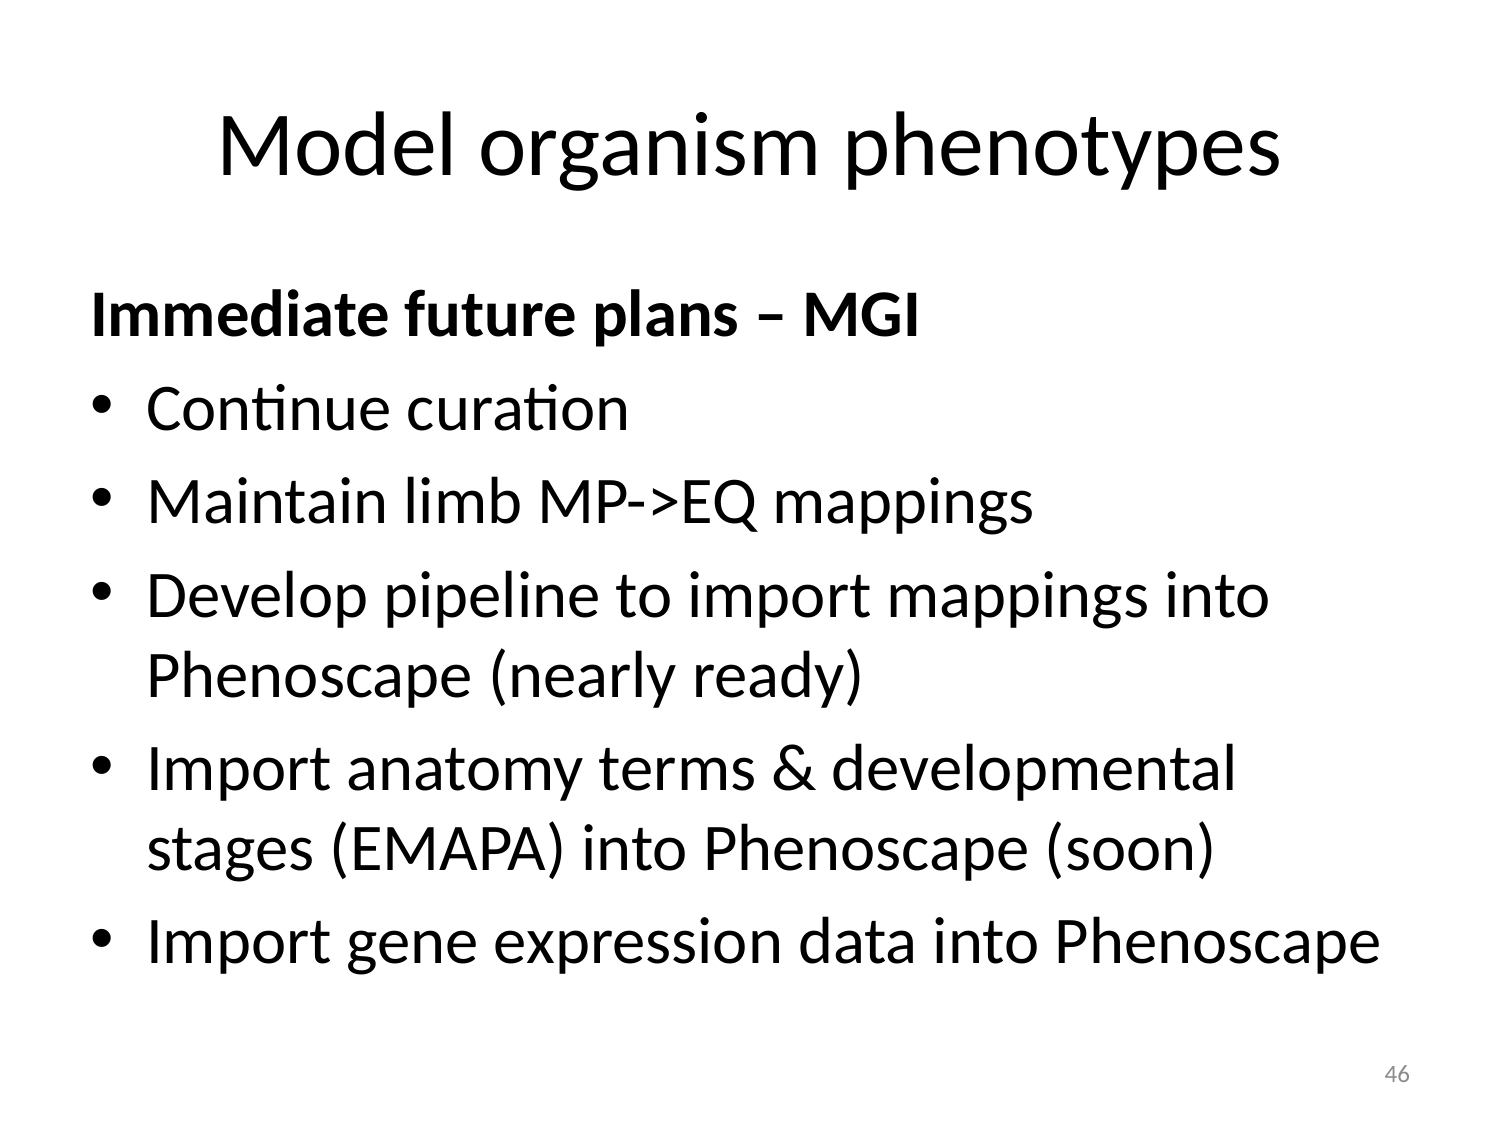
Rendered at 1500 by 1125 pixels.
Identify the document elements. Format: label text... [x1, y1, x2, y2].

list Immediate future plans – MGI Continue curation Maintain limb MP->EQ mappings Develop pipeline to import mappings into Phenoscape (nearly ready) Import anatomy terms & developmental stages (EMAPA) into Phenoscape (soon) Import gene expression data into Phenoscape [75, 262, 1425, 1005]
slide_number 46 [1074, 1042, 1425, 1103]
title Model organism phenotypes [75, 45, 1425, 233]
